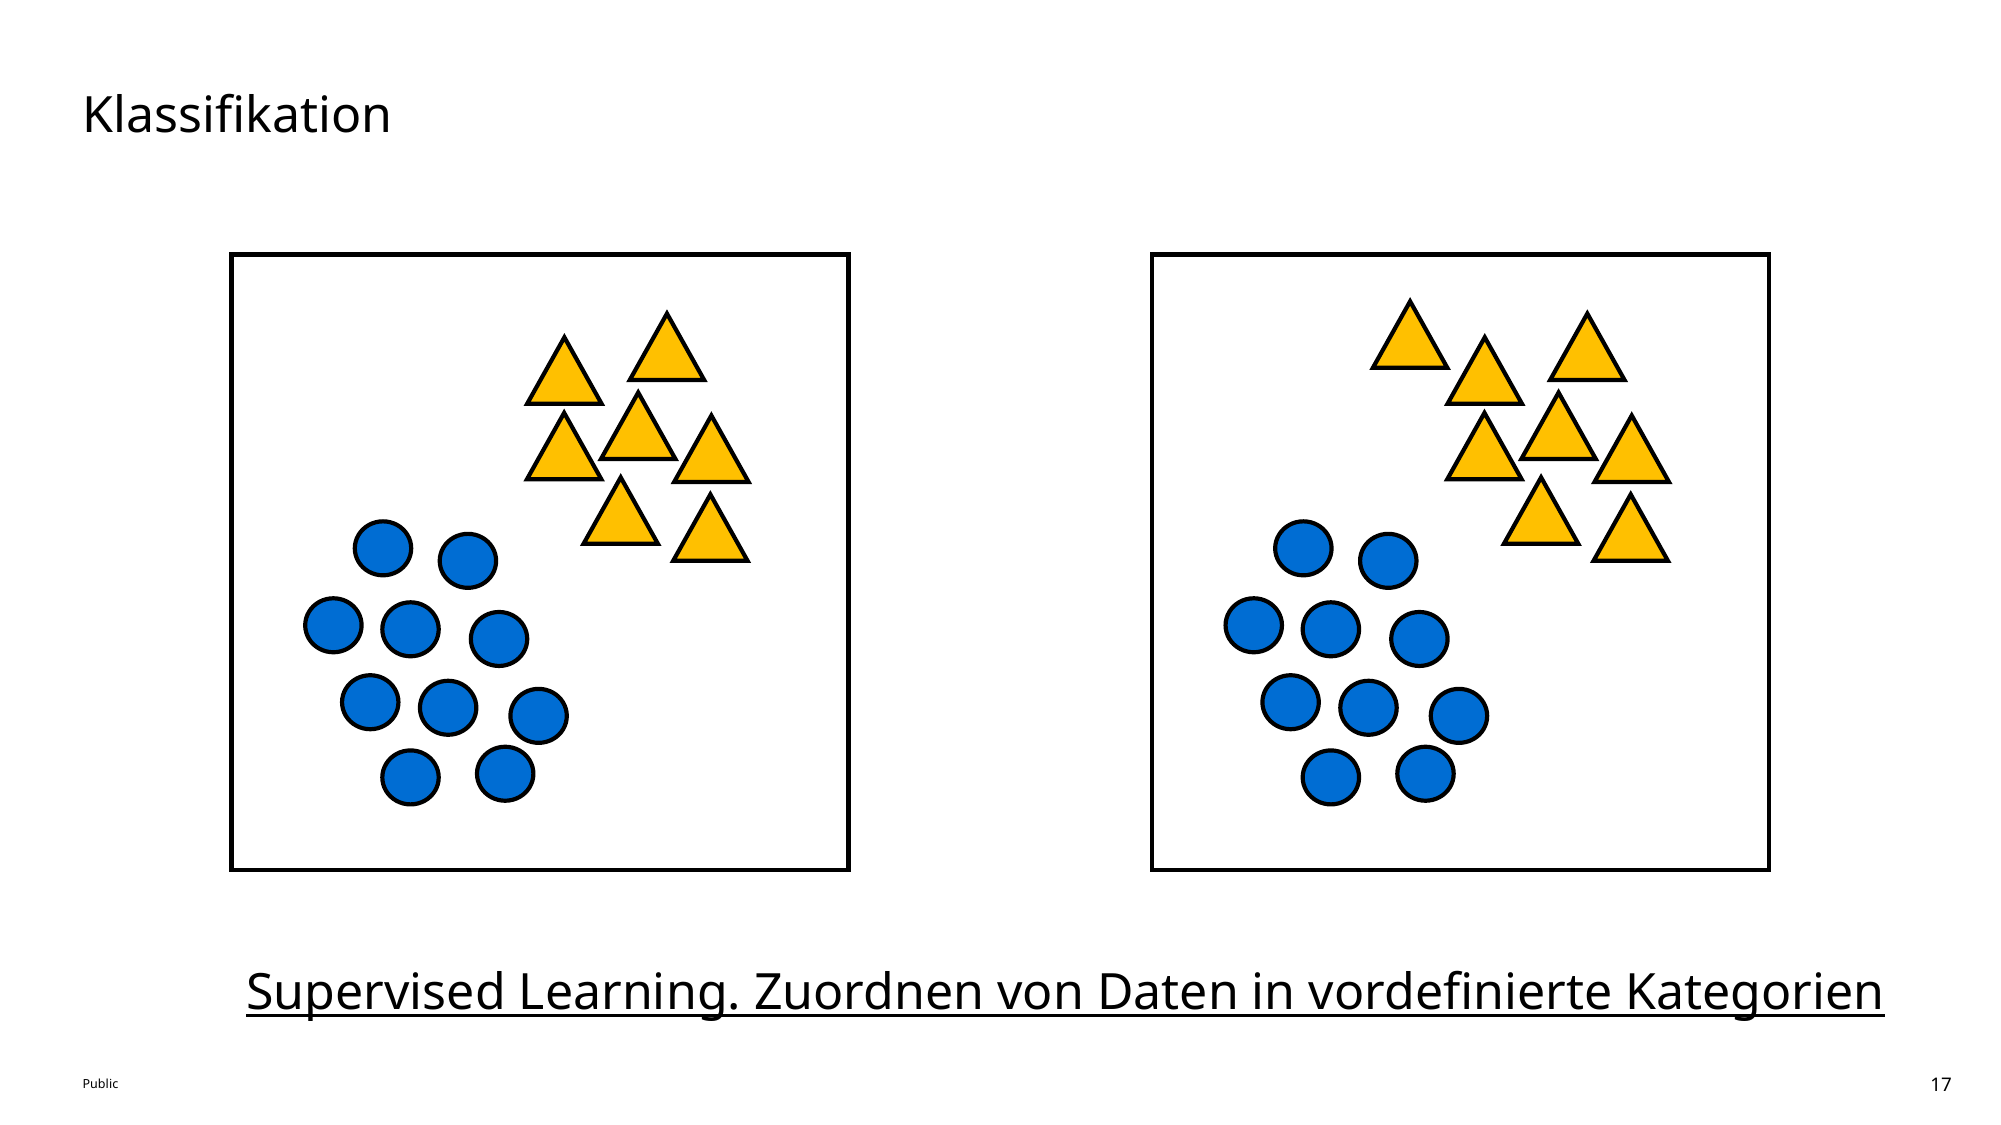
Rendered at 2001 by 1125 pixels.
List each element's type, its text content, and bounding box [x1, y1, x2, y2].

title Klassifikation [82, 82, 1918, 144]
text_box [231, 254, 849, 871]
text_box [1151, 254, 1770, 871]
text_box Supervised Learning. Zuordnen von Daten in vordefinierte Kategorien [231, 952, 1940, 1028]
